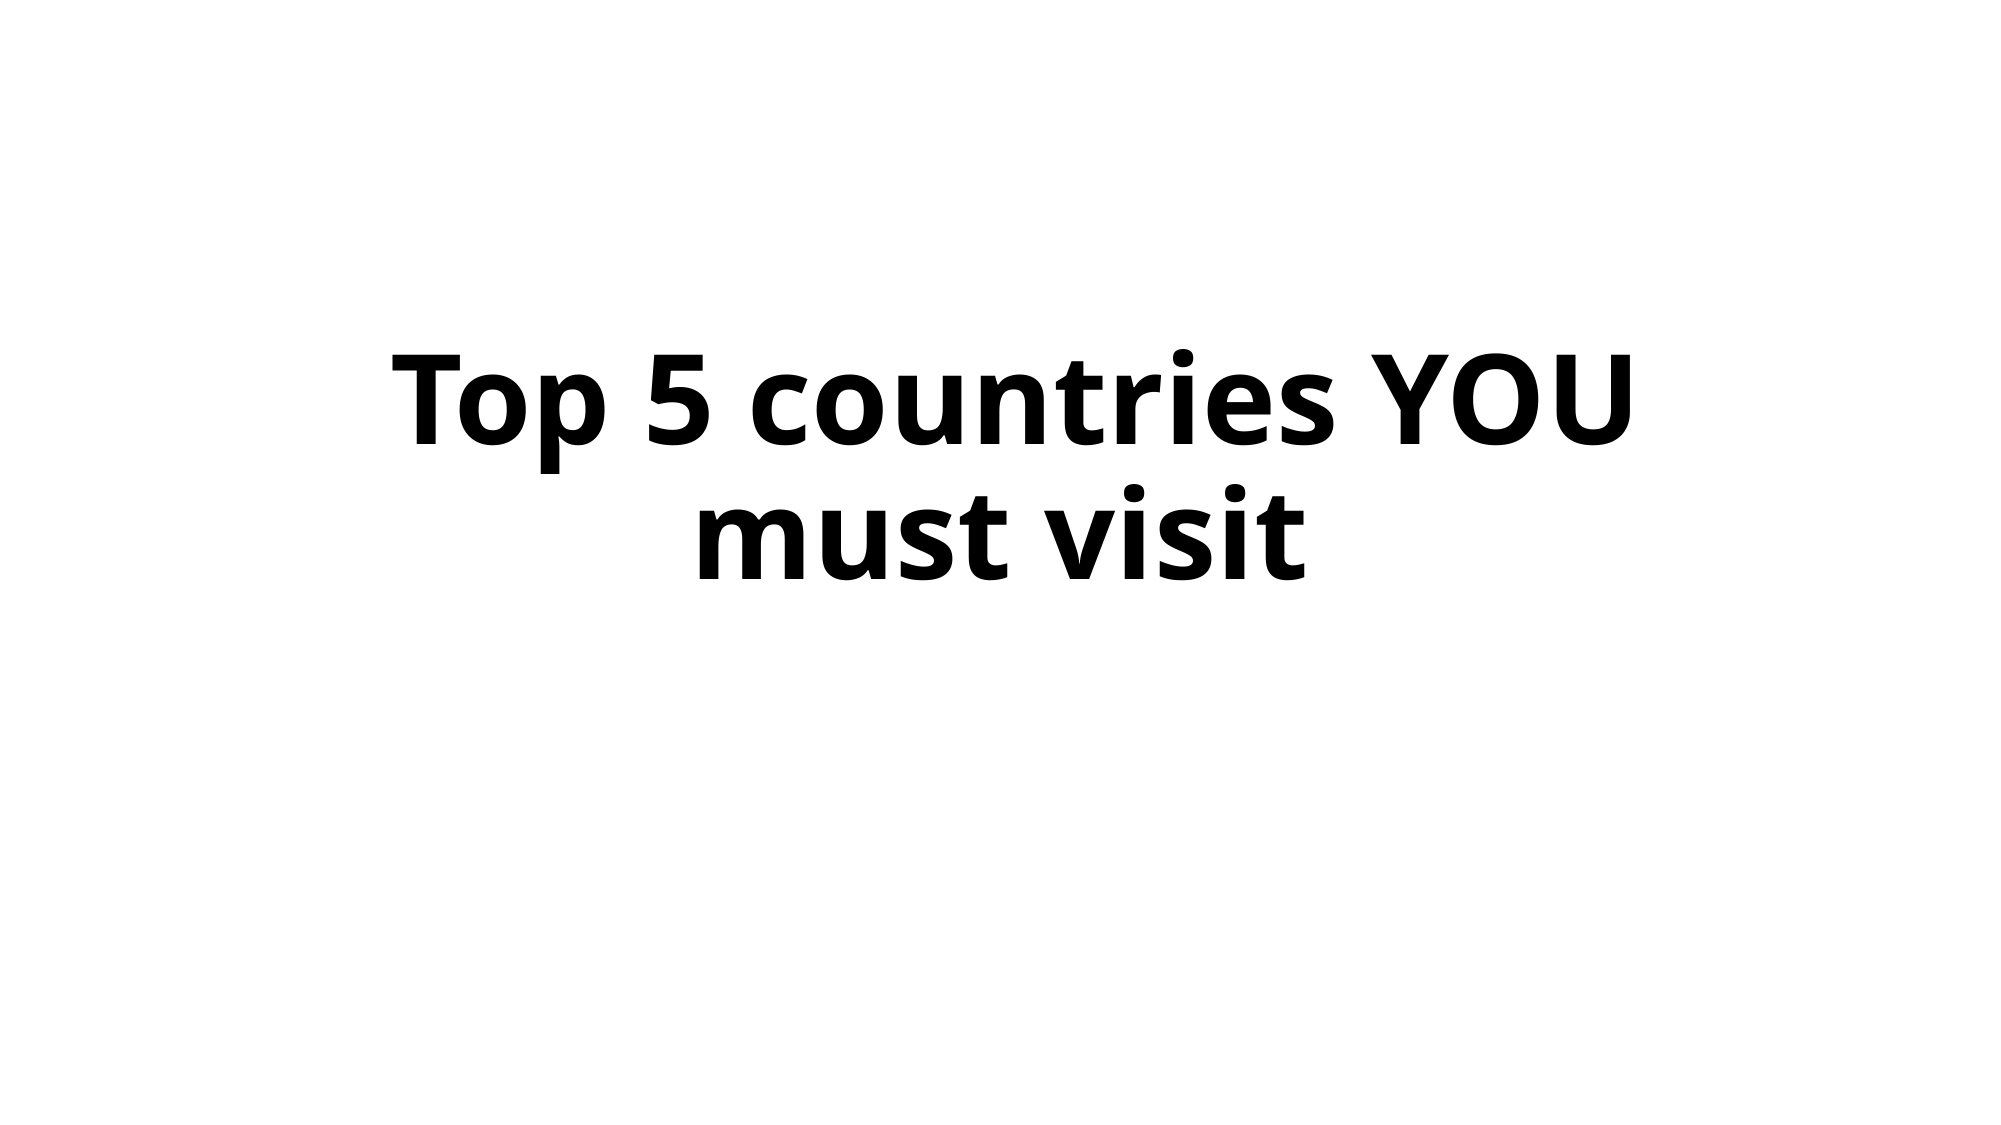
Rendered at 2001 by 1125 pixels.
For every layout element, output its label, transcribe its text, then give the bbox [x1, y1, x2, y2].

title Top 5 countries YOU must visit [249, 184, 1750, 765]
